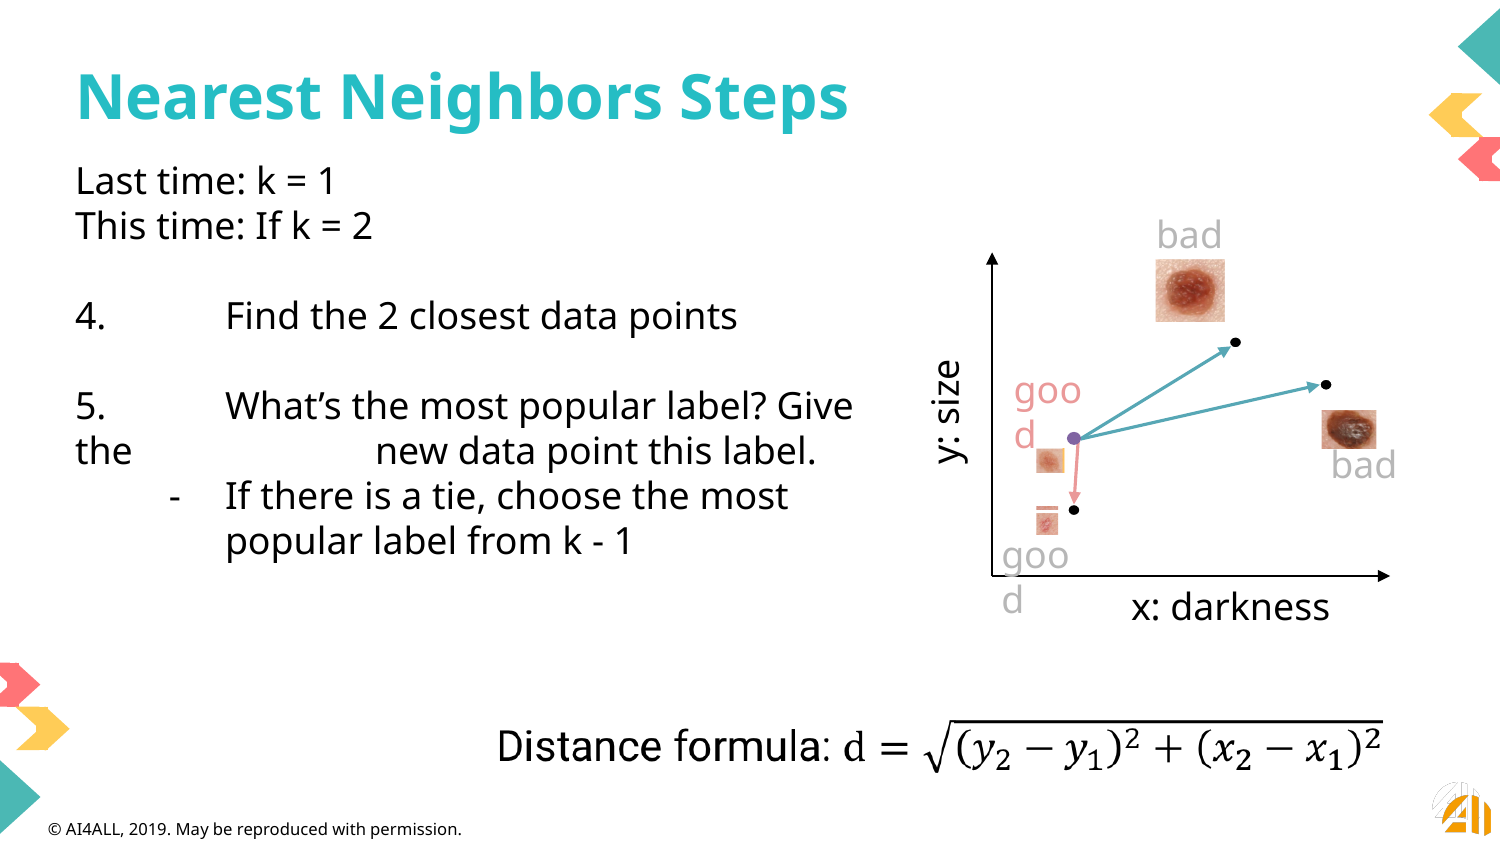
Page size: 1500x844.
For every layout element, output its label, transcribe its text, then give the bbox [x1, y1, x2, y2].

picture [1036, 448, 1069, 474]
text_box good [998, 350, 1074, 429]
text_box bad [1141, 196, 1261, 274]
title Nearest Neighbors Steps [75, 56, 1296, 117]
picture [469, 704, 1397, 798]
text_box good [986, 515, 1107, 594]
list Last time: k = 1 This time: If k = 2 4. Find the 2 closest data points 5. What’s the most popular label? Give the new data point this label. If there is a tie, choose the most popular label from k - 1 [75, 157, 913, 707]
text_box [1067, 432, 1073, 442]
picture [1321, 410, 1380, 449]
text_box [1079, 346, 1232, 384]
text_box y: size [906, 321, 987, 480]
text_box [1229, 336, 1242, 349]
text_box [1080, 384, 1320, 440]
picture [1036, 505, 1061, 536]
text_box bad [1315, 425, 1436, 504]
text_box x: darkness [1116, 567, 1500, 844]
text_box [1320, 379, 1333, 391]
text_box [1067, 507, 1081, 515]
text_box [1073, 438, 1079, 505]
picture [1155, 252, 1230, 322]
